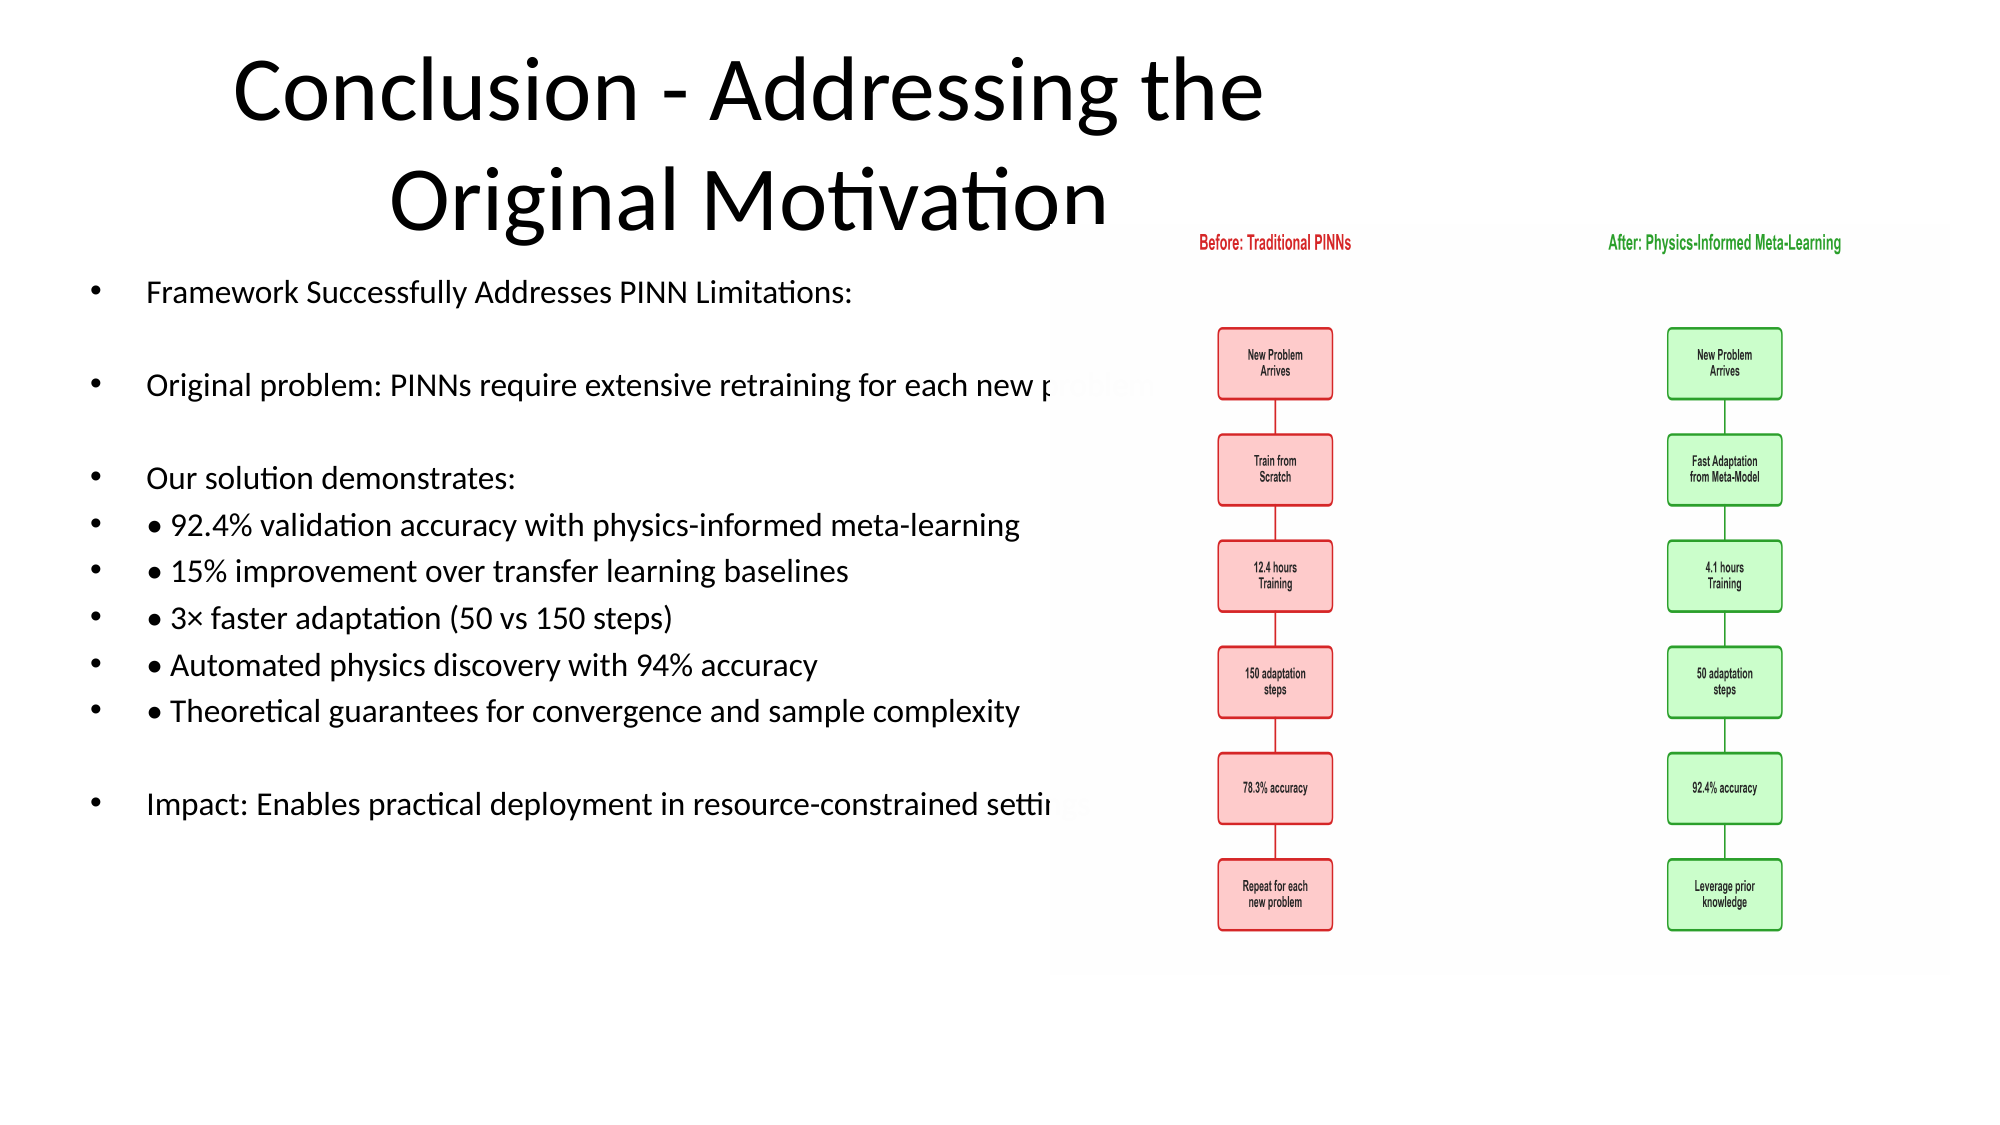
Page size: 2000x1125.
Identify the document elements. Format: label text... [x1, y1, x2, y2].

title Conclusion - Addressing the Original Motivation [75, 45, 1425, 233]
list Framework Successfully Addresses PINN Limitations: Original problem: PINNs require extensive retraining for each new problem Our solution demonstrates: • 92.4% validation accuracy with physics-informed meta-learning • 15% improvement over transfer learning baselines • 3× faster adaptation (50 vs 150 steps) • Automated physics discovery with 94% accuracy • Theoretical guarantees for convergence and sample complexity Impact: Enables practical deployment in resource-constrained settings [75, 262, 1425, 1005]
picture [1049, 224, 1951, 976]
